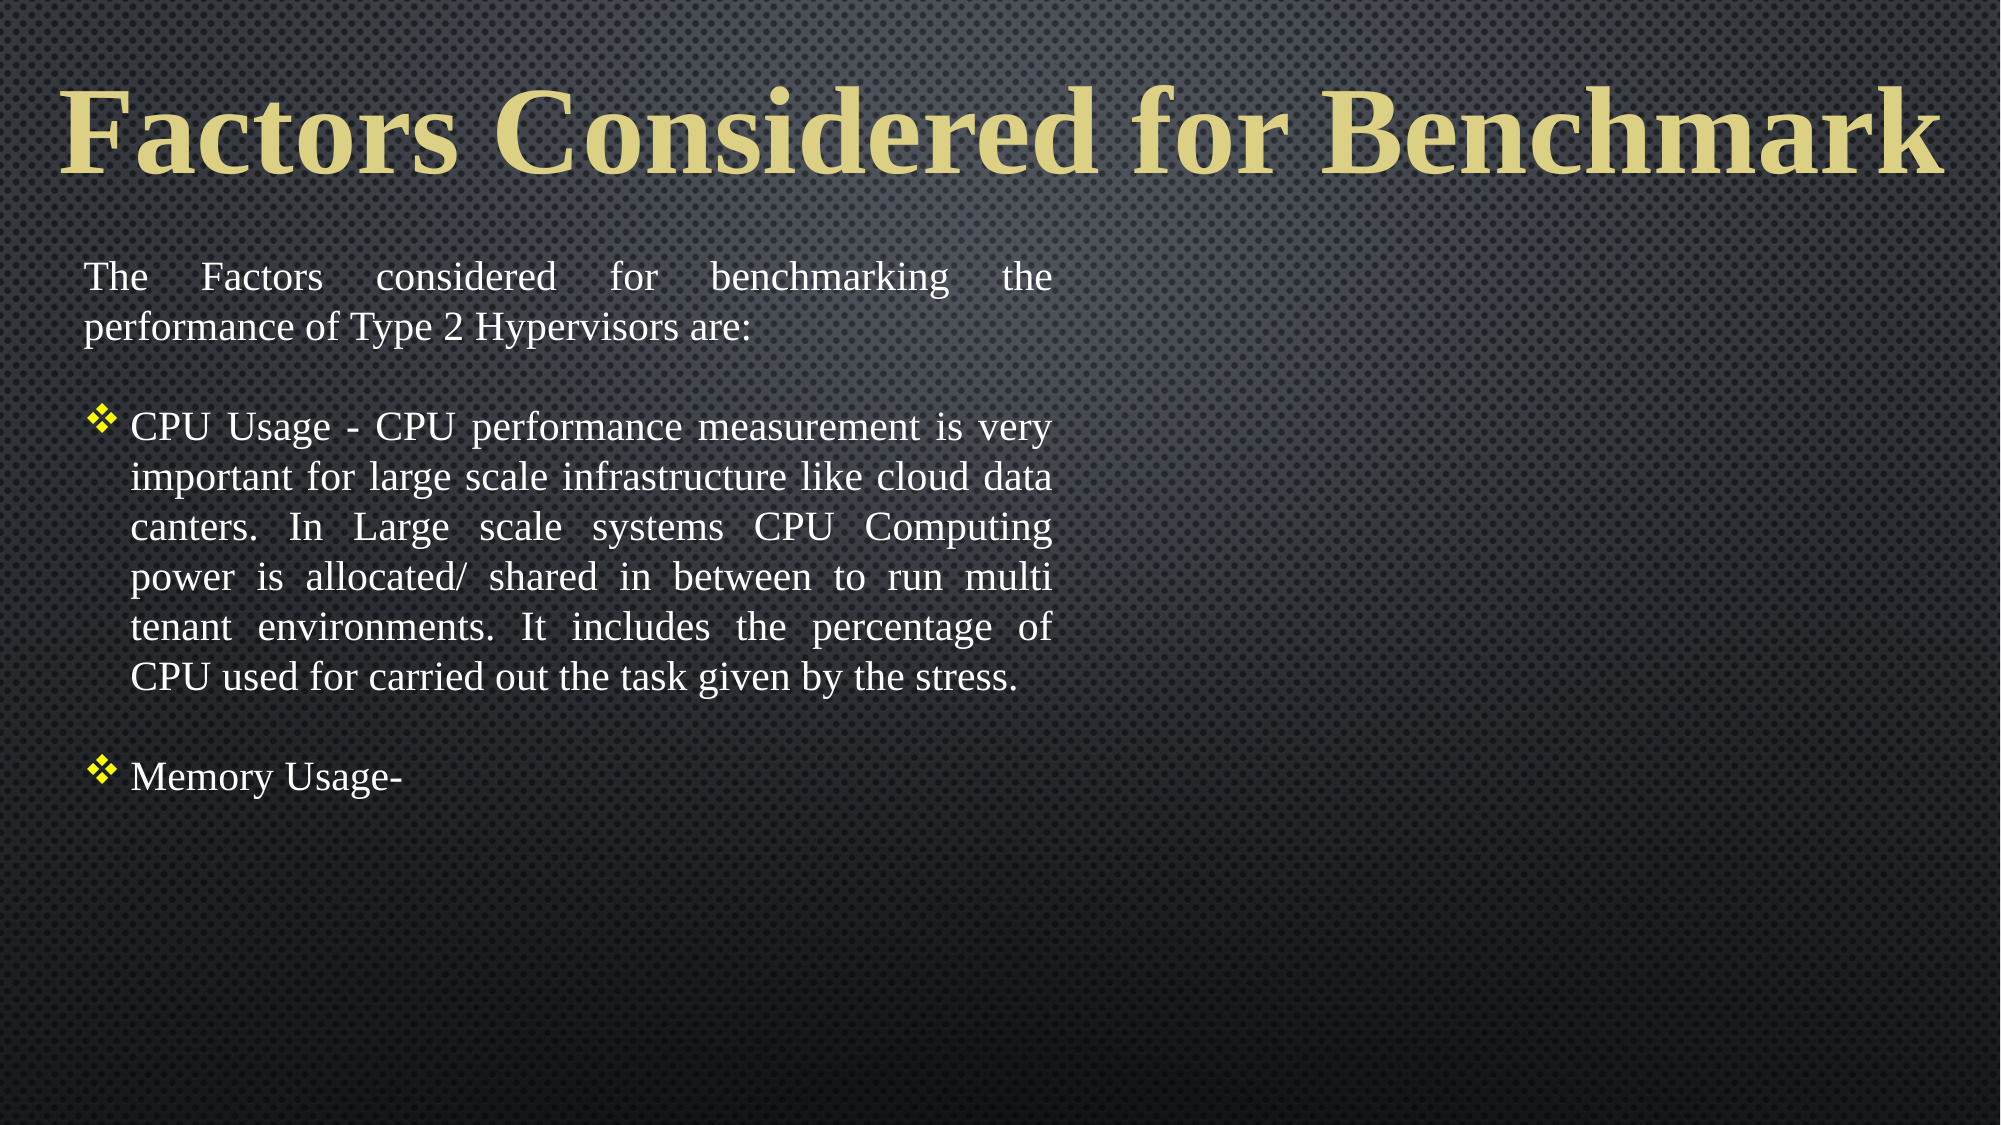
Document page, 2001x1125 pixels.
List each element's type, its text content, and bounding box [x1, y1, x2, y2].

text_box Factors Considered for Benchmark [42, 41, 1993, 207]
text_box The Factors considered for benchmarking the performance of Type 2 Hypervisors are: CPU Usage - CPU performance measurement is very important for large scale infrastructure like cloud data canters. In Large scale systems CPU Computing power is allocated/ shared in between to run multi tenant environments. It includes the percentage of CPU used for carried out the task given by the stress. Memory Usage- [68, 241, 1069, 807]
